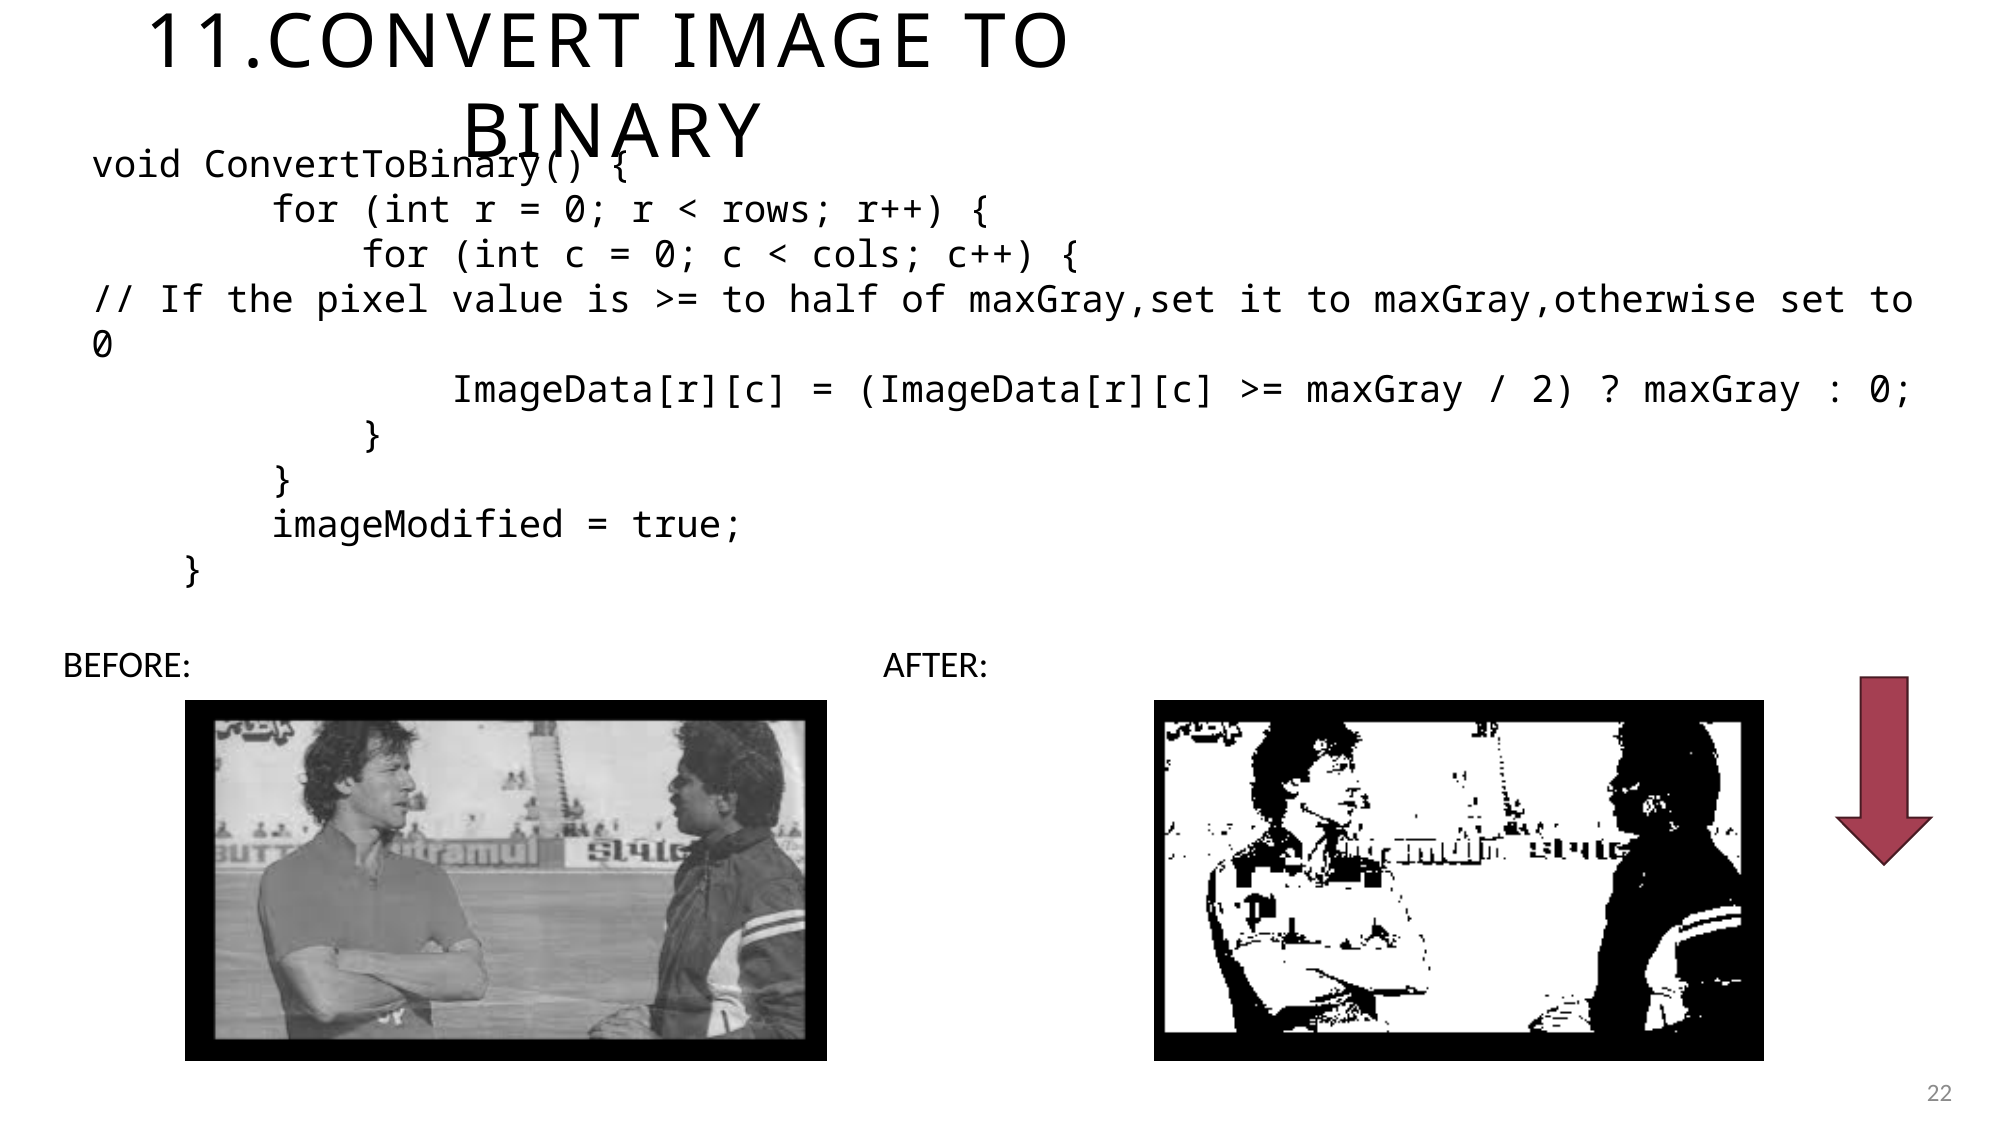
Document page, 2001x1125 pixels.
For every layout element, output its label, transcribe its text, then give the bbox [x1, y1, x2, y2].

text_box void ConvertToBinary() { for (int r = 0; r < rows; r++) { for (int c = 0; c < cols; c++) { // If the pixel value is >= to half of maxGray,set it to maxGray,otherwise set to 0 ImageData[r][c] = (ImageData[r][c] >= maxGray / 2) ? maxGray : 0; } } imageModified = true; } [76, 132, 1952, 597]
title 11.convert IMAGE to binary [11, 18, 1212, 147]
picture [184, 700, 827, 1061]
slide_number 22 [1894, 1061, 1968, 1121]
text_box BEFORE: [48, 632, 257, 738]
picture [1154, 700, 1764, 1061]
text_box AFTER: [868, 632, 1132, 693]
text_box [1834, 676, 1934, 867]
